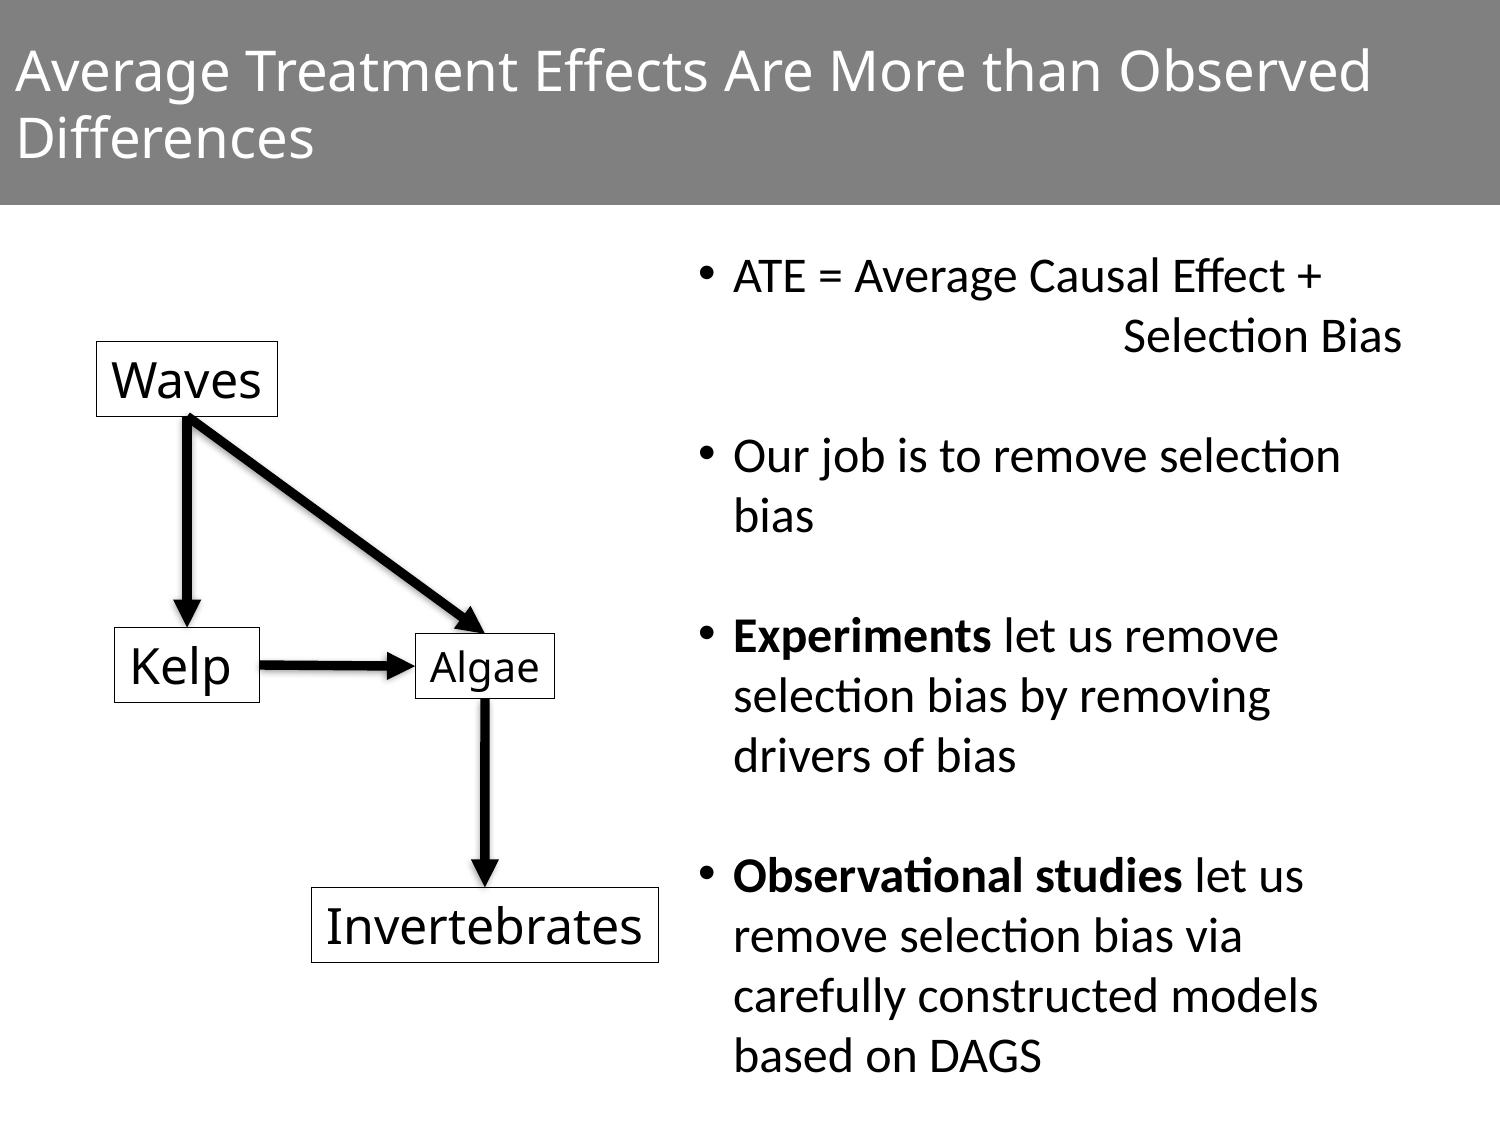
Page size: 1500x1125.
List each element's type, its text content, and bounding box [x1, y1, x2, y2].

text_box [105, 341, 635, 964]
text_box ATE = Average Causal Effect + Selection Bias Our job is to remove selection bias Experiments let us remove selection bias by removing drivers of bias Observational studies let us remove selection bias via carefully constructed models based on DAGS [683, 234, 1423, 1090]
title Average Treatment Effects Are More than Observed Differences [0, 0, 1500, 205]
